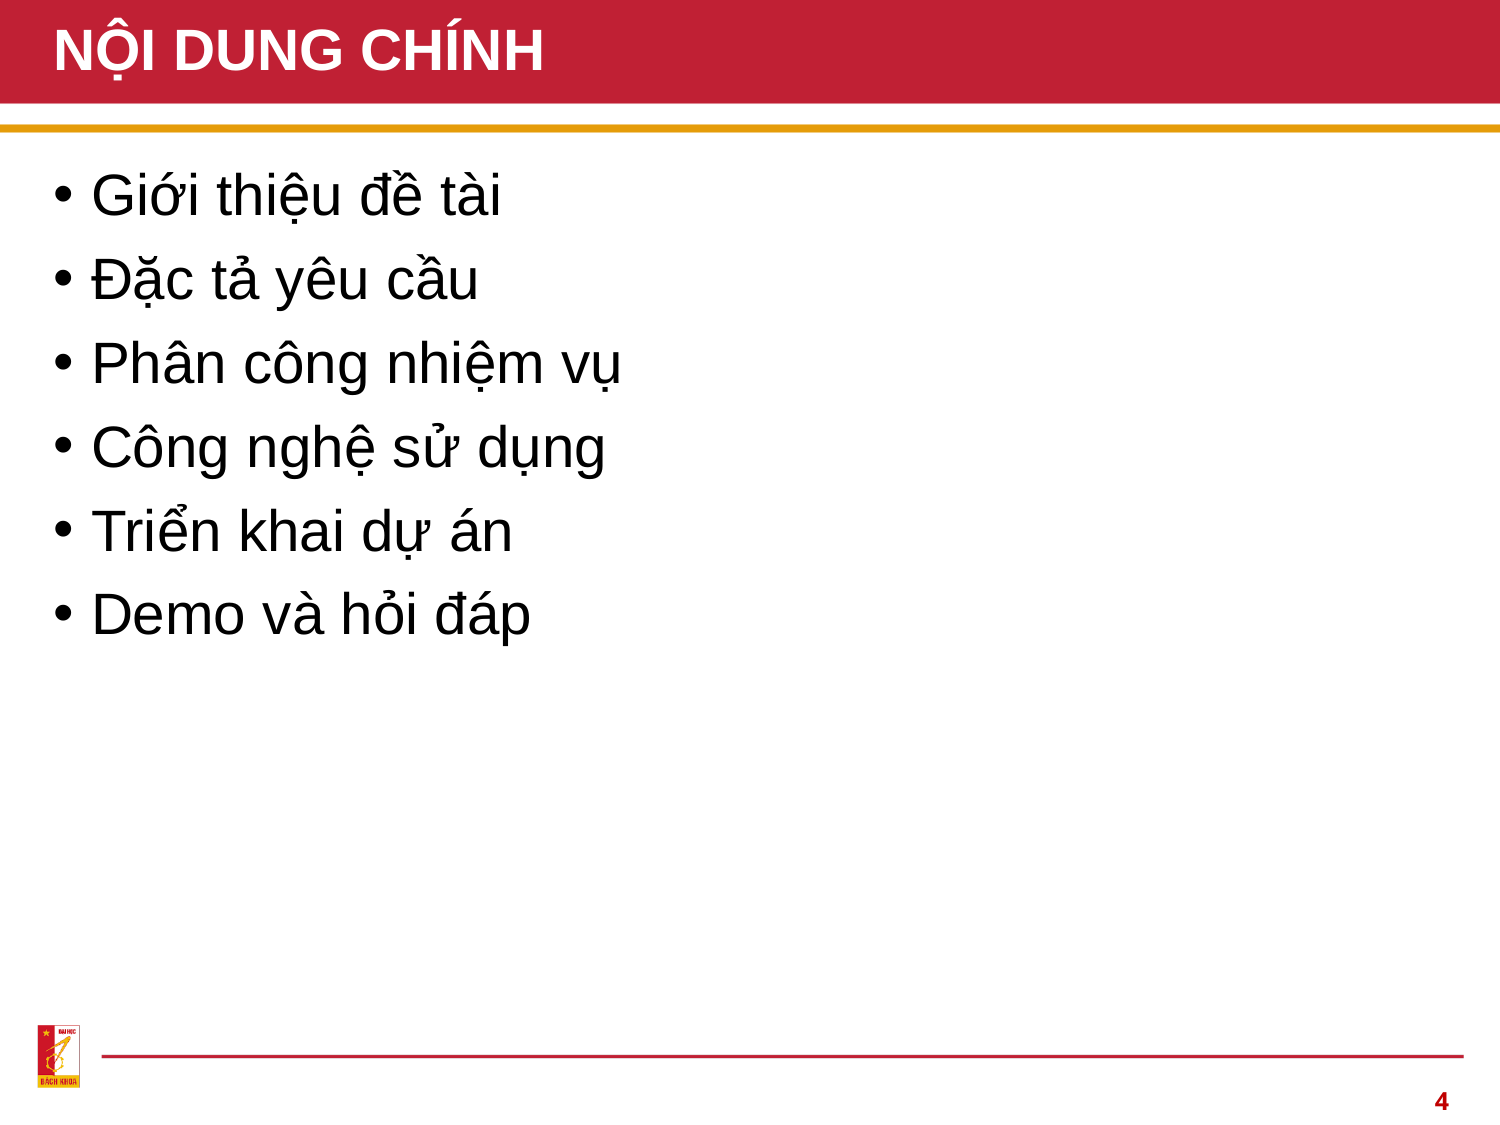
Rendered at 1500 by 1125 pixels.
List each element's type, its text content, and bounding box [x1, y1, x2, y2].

picture [0, 0, 1500, 1125]
slide_number ‹#› [1126, 1078, 1464, 1125]
title NỘI DUNG CHÍNH [38, 12, 1462, 87]
list Giới thiệu đề tài Đặc tả yêu cầu Phân công nhiệm vụ Công nghệ sử dụng Triển khai dự án Demo và hỏi đáp [38, 157, 1462, 1000]
